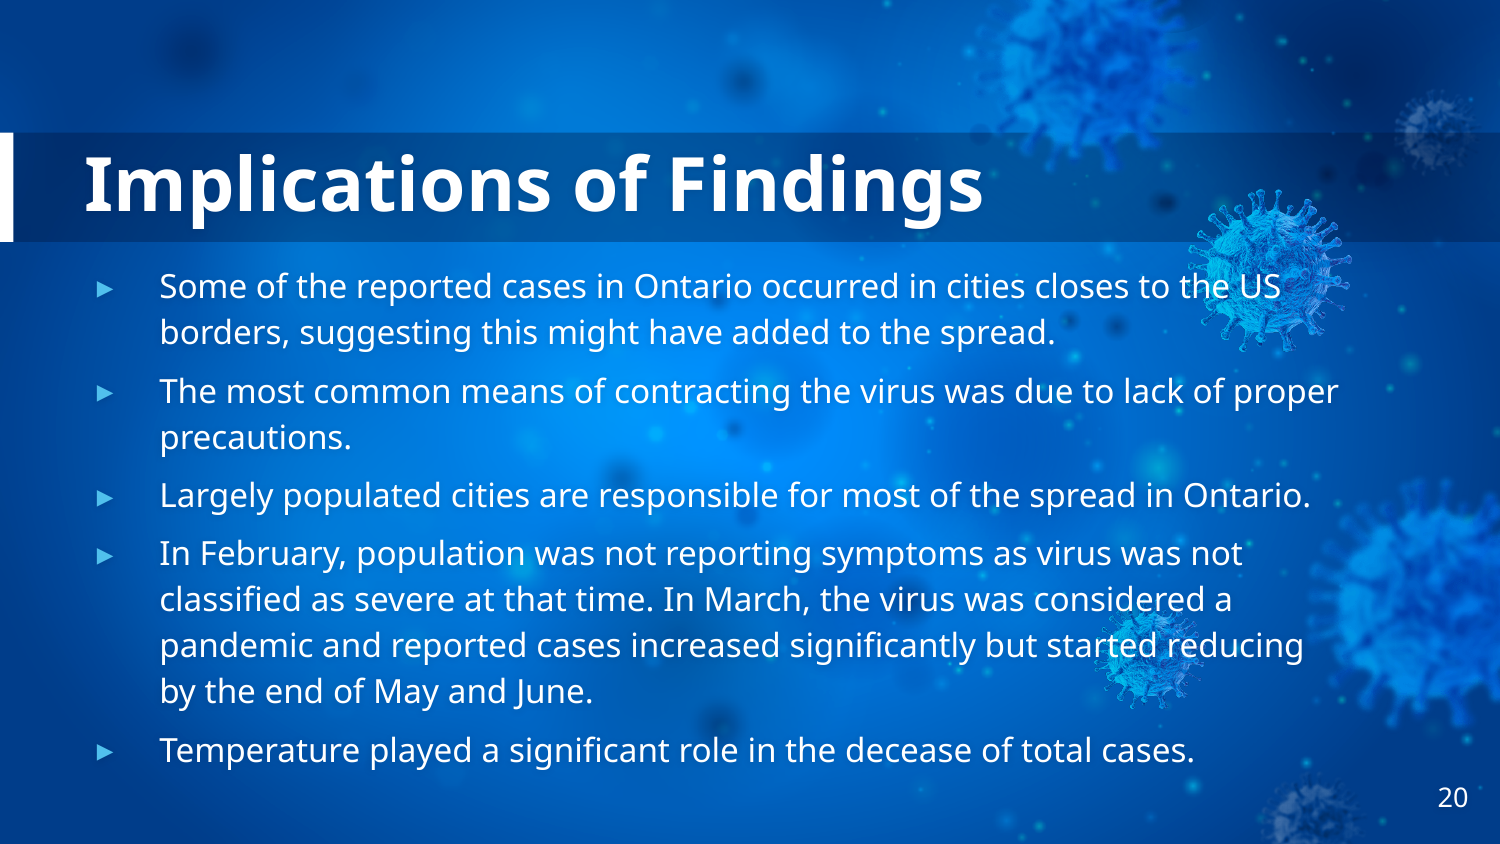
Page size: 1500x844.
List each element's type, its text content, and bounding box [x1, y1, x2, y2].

list Some of the reported cases in Ontario occurred in cities closes to the US borders, suggesting this might have added to the spread. The most common means of contracting the virus was due to lack of proper precautions. Largely populated cities are responsible for most of the spread in Ontario. In February, population was not reporting symptoms as virus was not classified as severe at that time. In March, the virus was considered a pandemic and reported cases increased significantly but started reducing by the end of May and June. Temperature played a significant role in the decease of total cases. [84, 259, 1352, 734]
slide_number 20 [1378, 766, 1469, 832]
title Implications of Findings [84, 132, 1130, 242]
picture [0, 0, 1500, 844]
